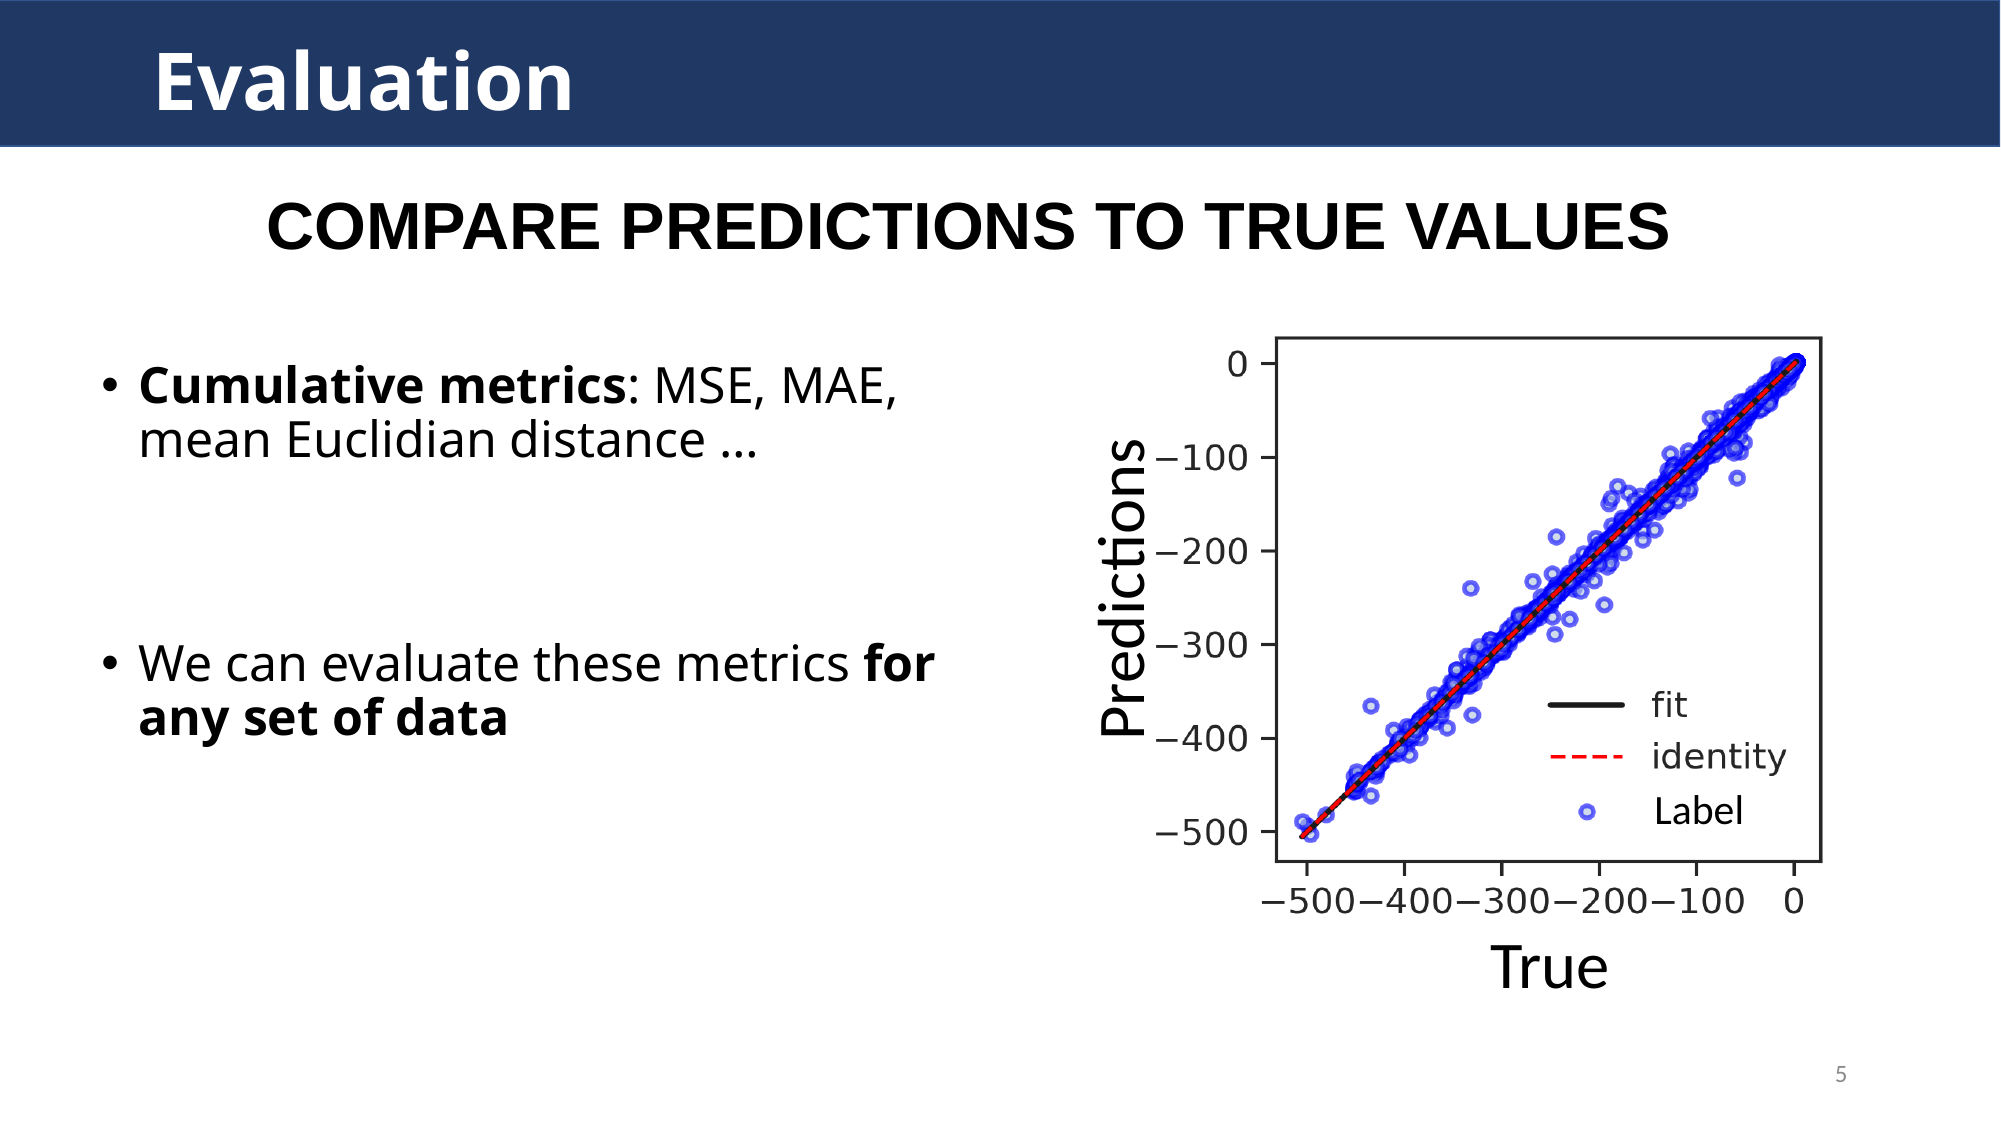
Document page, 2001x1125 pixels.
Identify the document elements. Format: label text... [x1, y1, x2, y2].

title Evaluation [137, 33, 1863, 136]
text_box COMPARE PREDICTIONS TO TRUE VALUES [251, 175, 1687, 271]
slide_number 5 [1412, 1042, 1863, 1103]
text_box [1078, 287, 1852, 1001]
list Cumulative metrics: MSE, MAE, mean Euclidian distance … We can evaluate these metrics for any set of data [86, 352, 1029, 1125]
